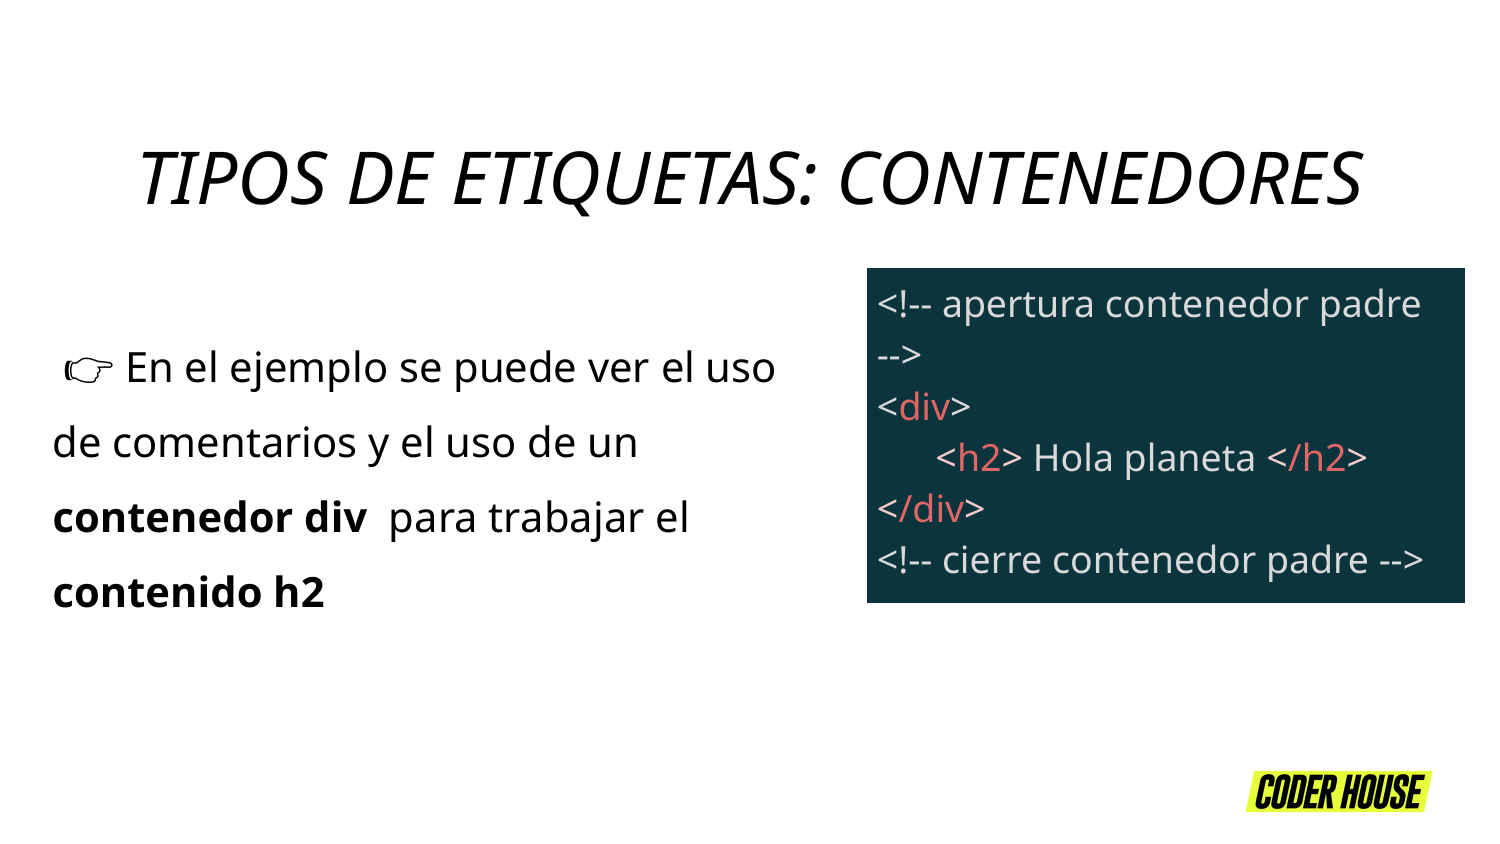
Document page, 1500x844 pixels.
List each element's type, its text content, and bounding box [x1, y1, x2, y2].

list 👉 En el ejemplo se puede ver el uso de comentarios y el uso de un contenedor div para trabajar el contenido h2 [37, 251, 851, 620]
title TIPOS DE ETIQUETAS: CONTENEDORES [51, 72, 1449, 167]
picture [1241, 764, 1437, 819]
table_header <!-- apertura contenedor padre --> <div> <h2> Hola planeta </h2> </div> <!-- cierre contenedor padre --> [867, 268, 1465, 603]
